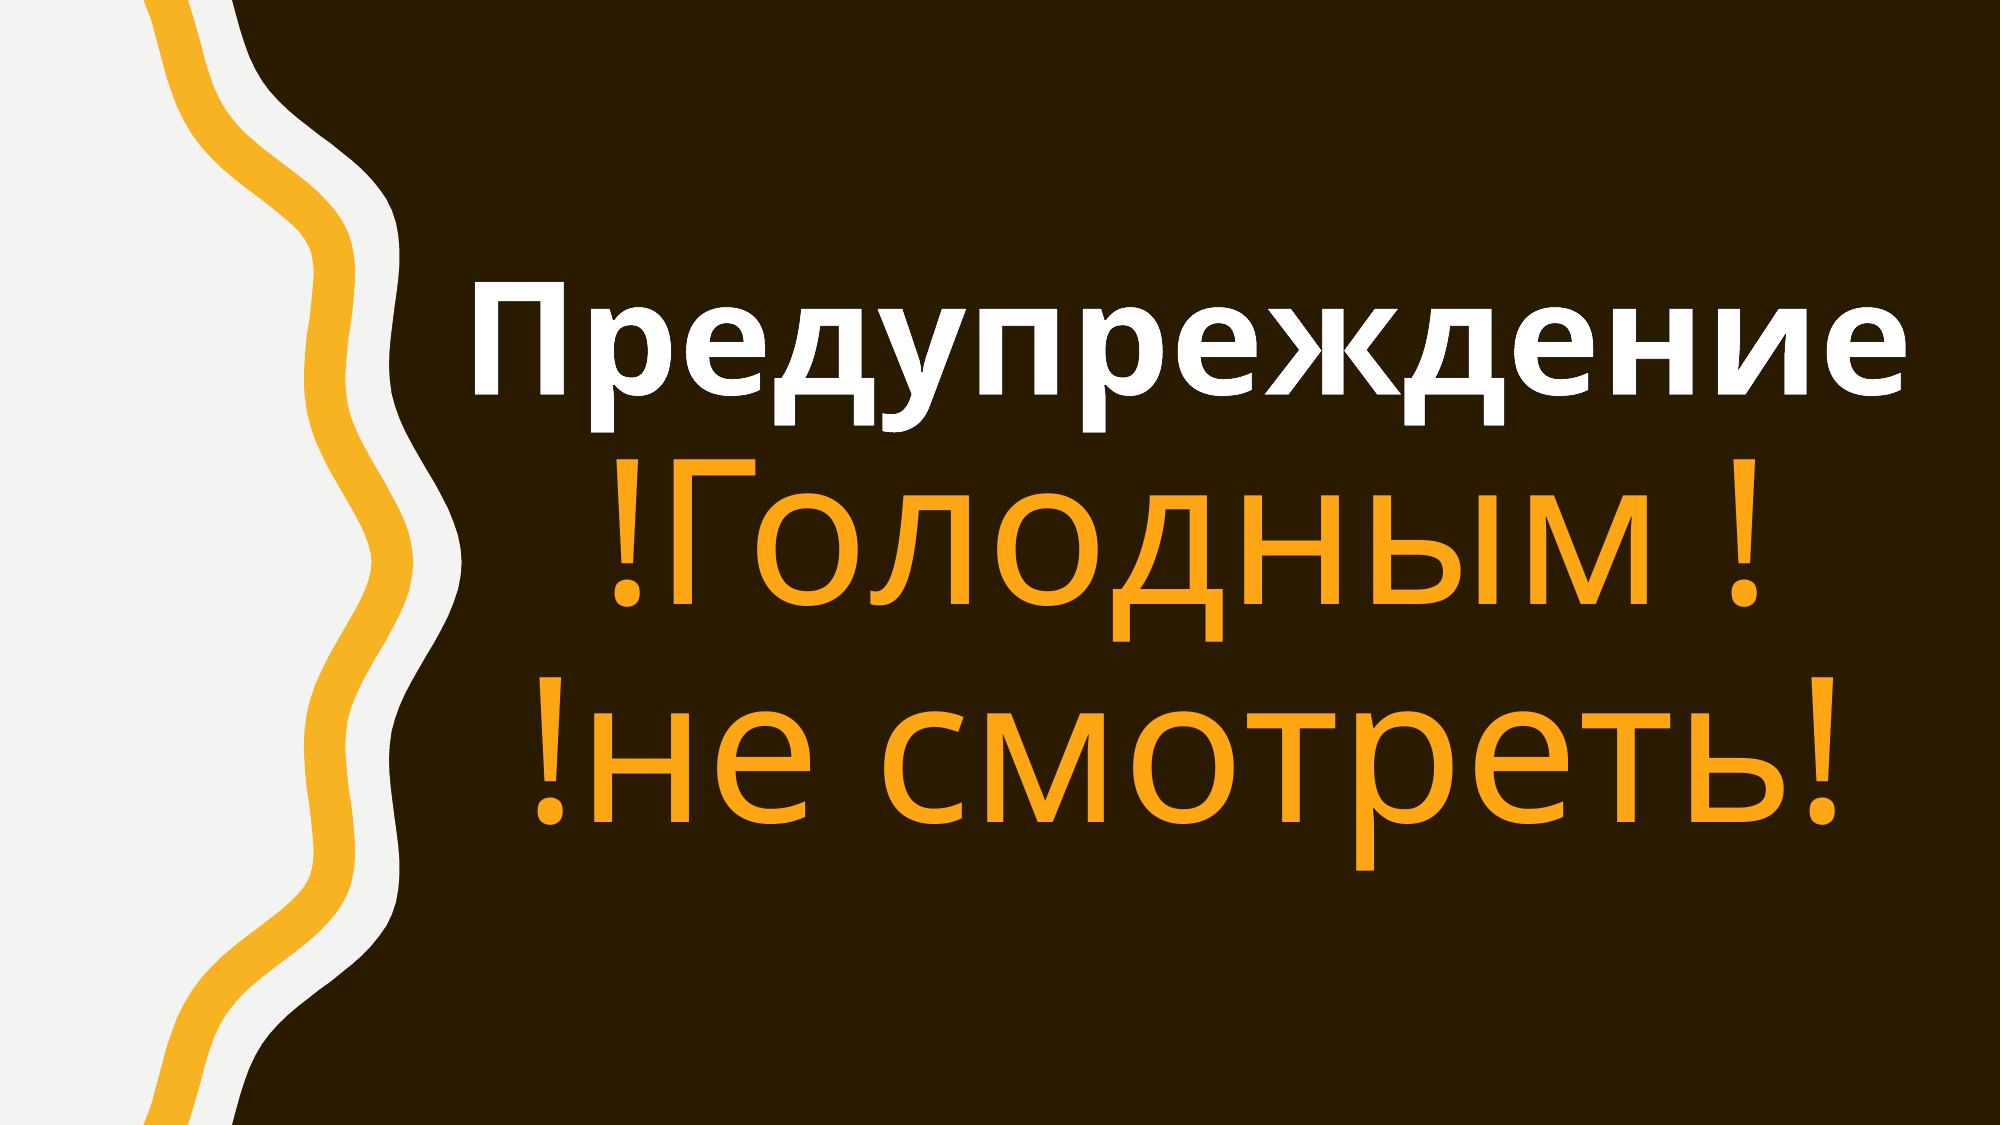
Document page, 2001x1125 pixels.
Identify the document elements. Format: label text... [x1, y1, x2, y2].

title Предупреждение !Голодным ! !не смотреть! [437, 229, 1936, 896]
